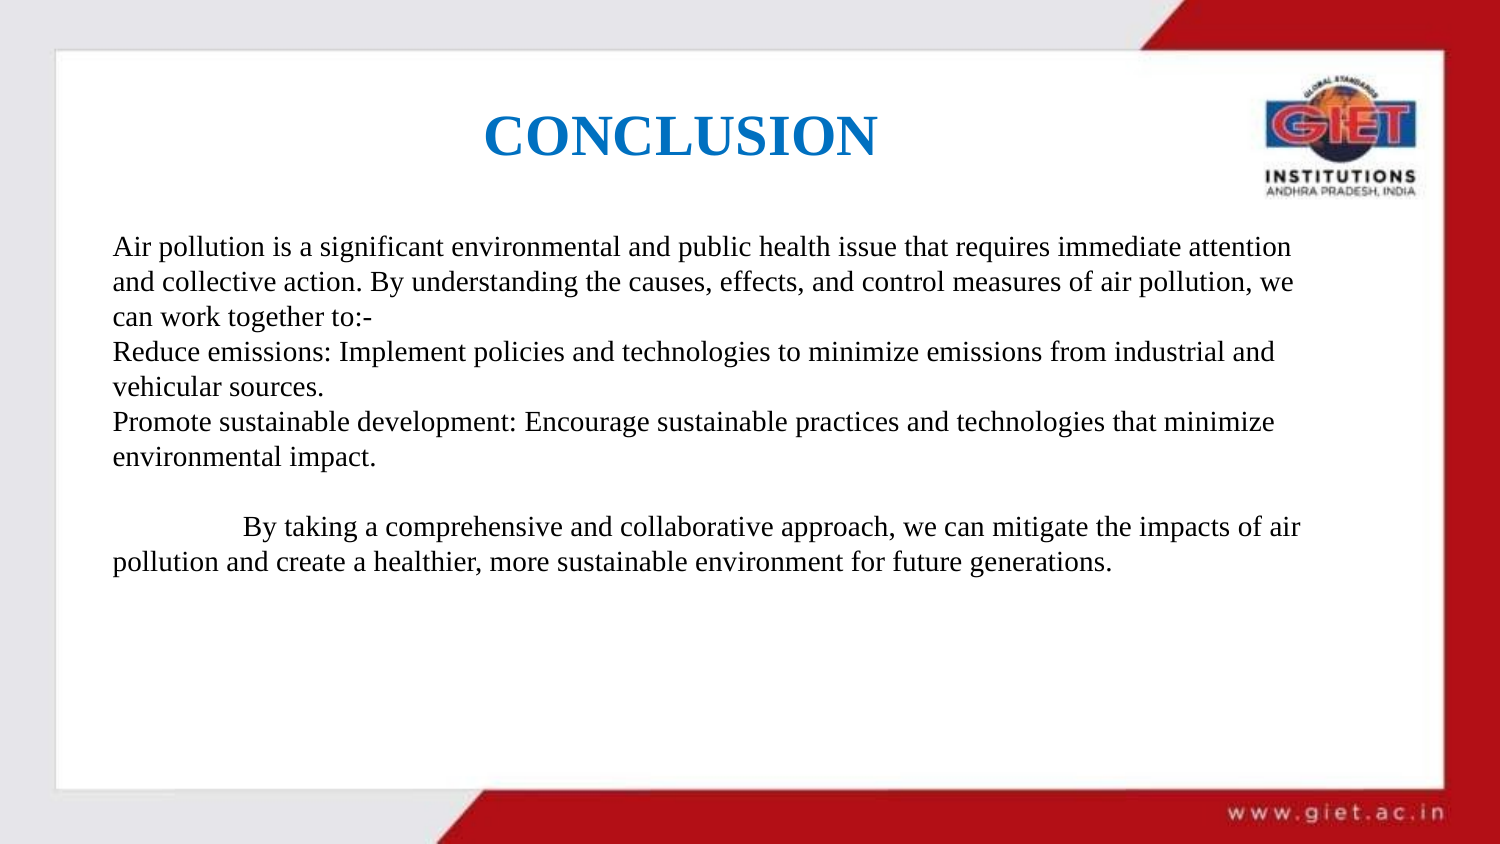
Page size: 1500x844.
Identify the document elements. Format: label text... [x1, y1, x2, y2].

title CONCLUSION [137, 96, 1225, 168]
picture [0, 0, 1500, 844]
list Air pollution is a significant environmental and public health issue that requires immediate attention and collective action. By understanding the causes, effects, and control measures of air pollution, we can work together to:- Reduce emissions: Implement policies and technologies to minimize emissions from industrial and vehicular sources. Promote sustainable development: Encourage sustainable practices and technologies that minimize environmental impact. By taking a comprehensive and collaborative approach, we can mitigate the impacts of air pollution and create a healthier, more sustainable environment for future generations. [112, 227, 1313, 581]
